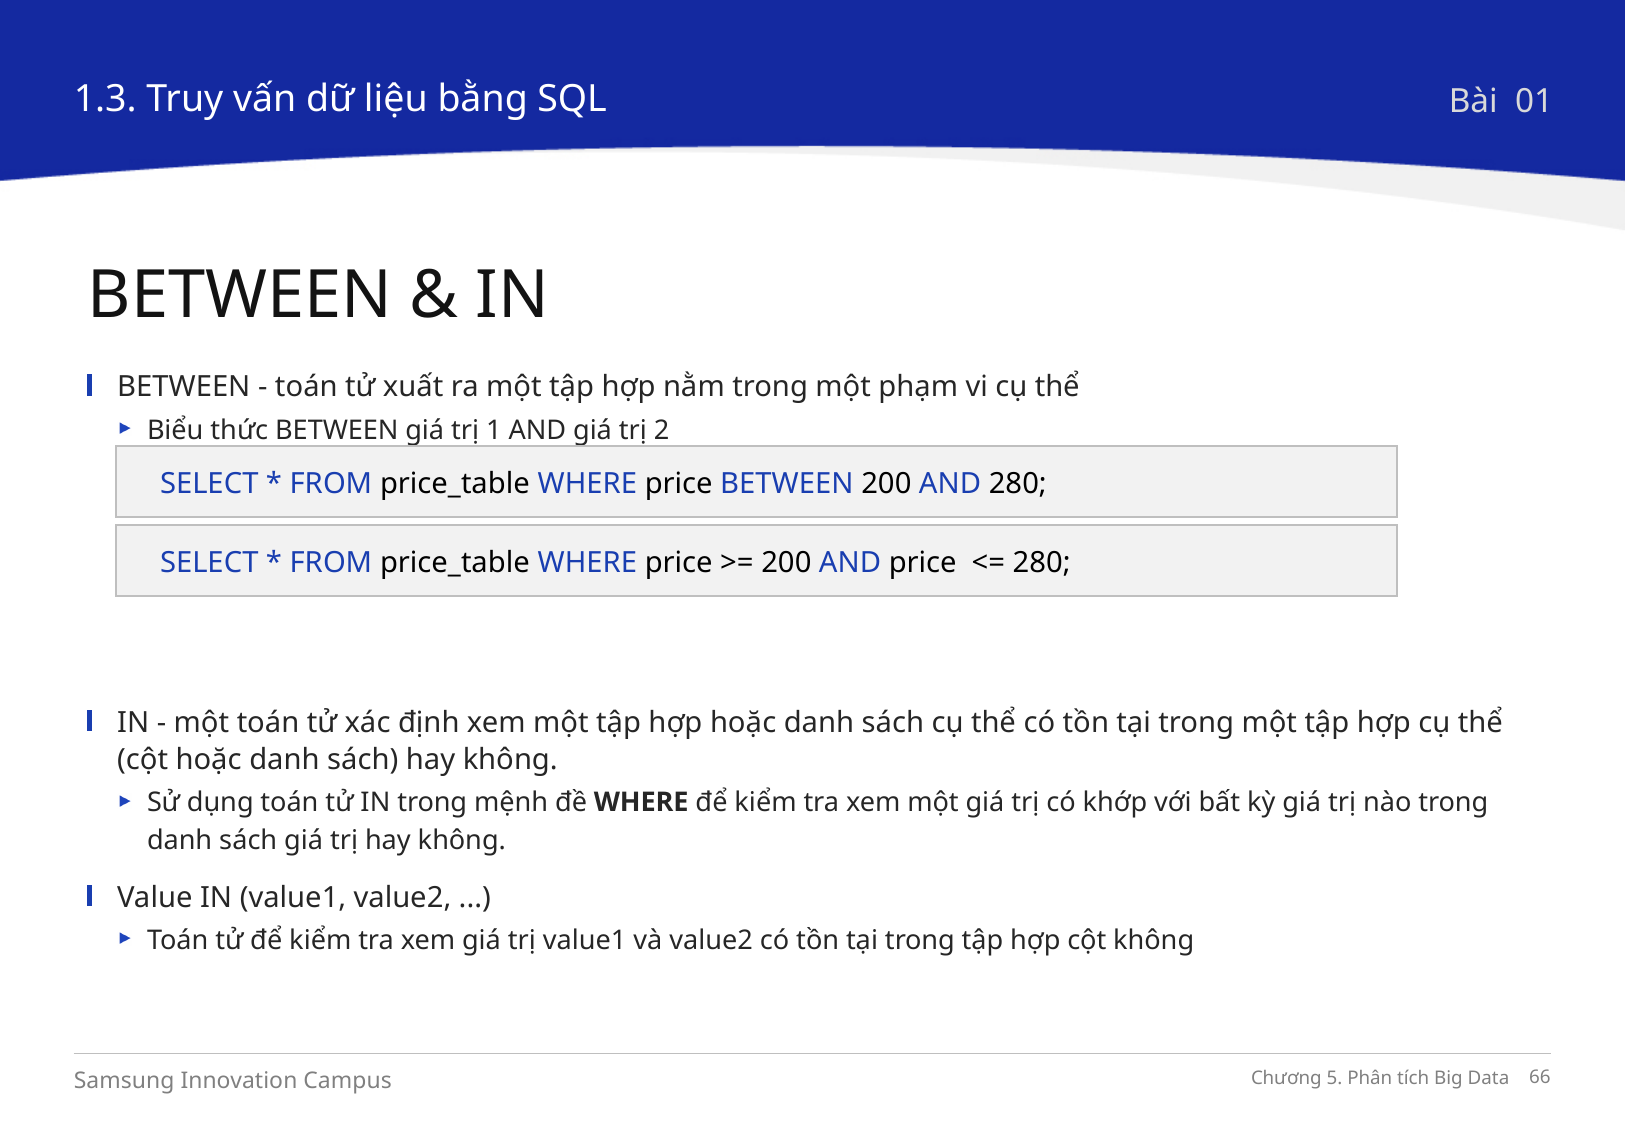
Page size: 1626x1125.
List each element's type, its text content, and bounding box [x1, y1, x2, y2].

text_box SELECT * FROM price_table WHERE price >= 200 AND price <= 280; [115, 524, 1398, 597]
list BETWEEN - toán tử xuất ra một tập hợp nằm trong một phạm vi cụ thể Biểu thức BETWEEN giá trị 1 AND giá trị 2 IN - một toán tử xác định xem một tập hợp hoặc danh sách cụ thể có tồn tại trong một tập hợp cụ thể (cột hoặc danh sách) hay không. Sử dụng toán tử IN trong mệnh đề WHERE để kiểm tra xem một giá trị có khớp với bất kỳ giá trị nào trong danh sách giá trị hay không. Value IN (value1, value2, ...) Toán tử để kiểm tra xem giá trị value1 và value2 có tồn tại trong tập hợp cột không [87, 365, 1531, 516]
picture [0, 0, 1625, 1125]
list Bài 01 [1423, 79, 1554, 120]
list BETWEEN & IN [87, 249, 1531, 331]
list 1.3. Truy vấn dữ liệu bằng SQL [73, 73, 1396, 119]
text_box SELECT * FROM price_table WHERE price BETWEEN 200 AND 280; [115, 445, 1398, 518]
